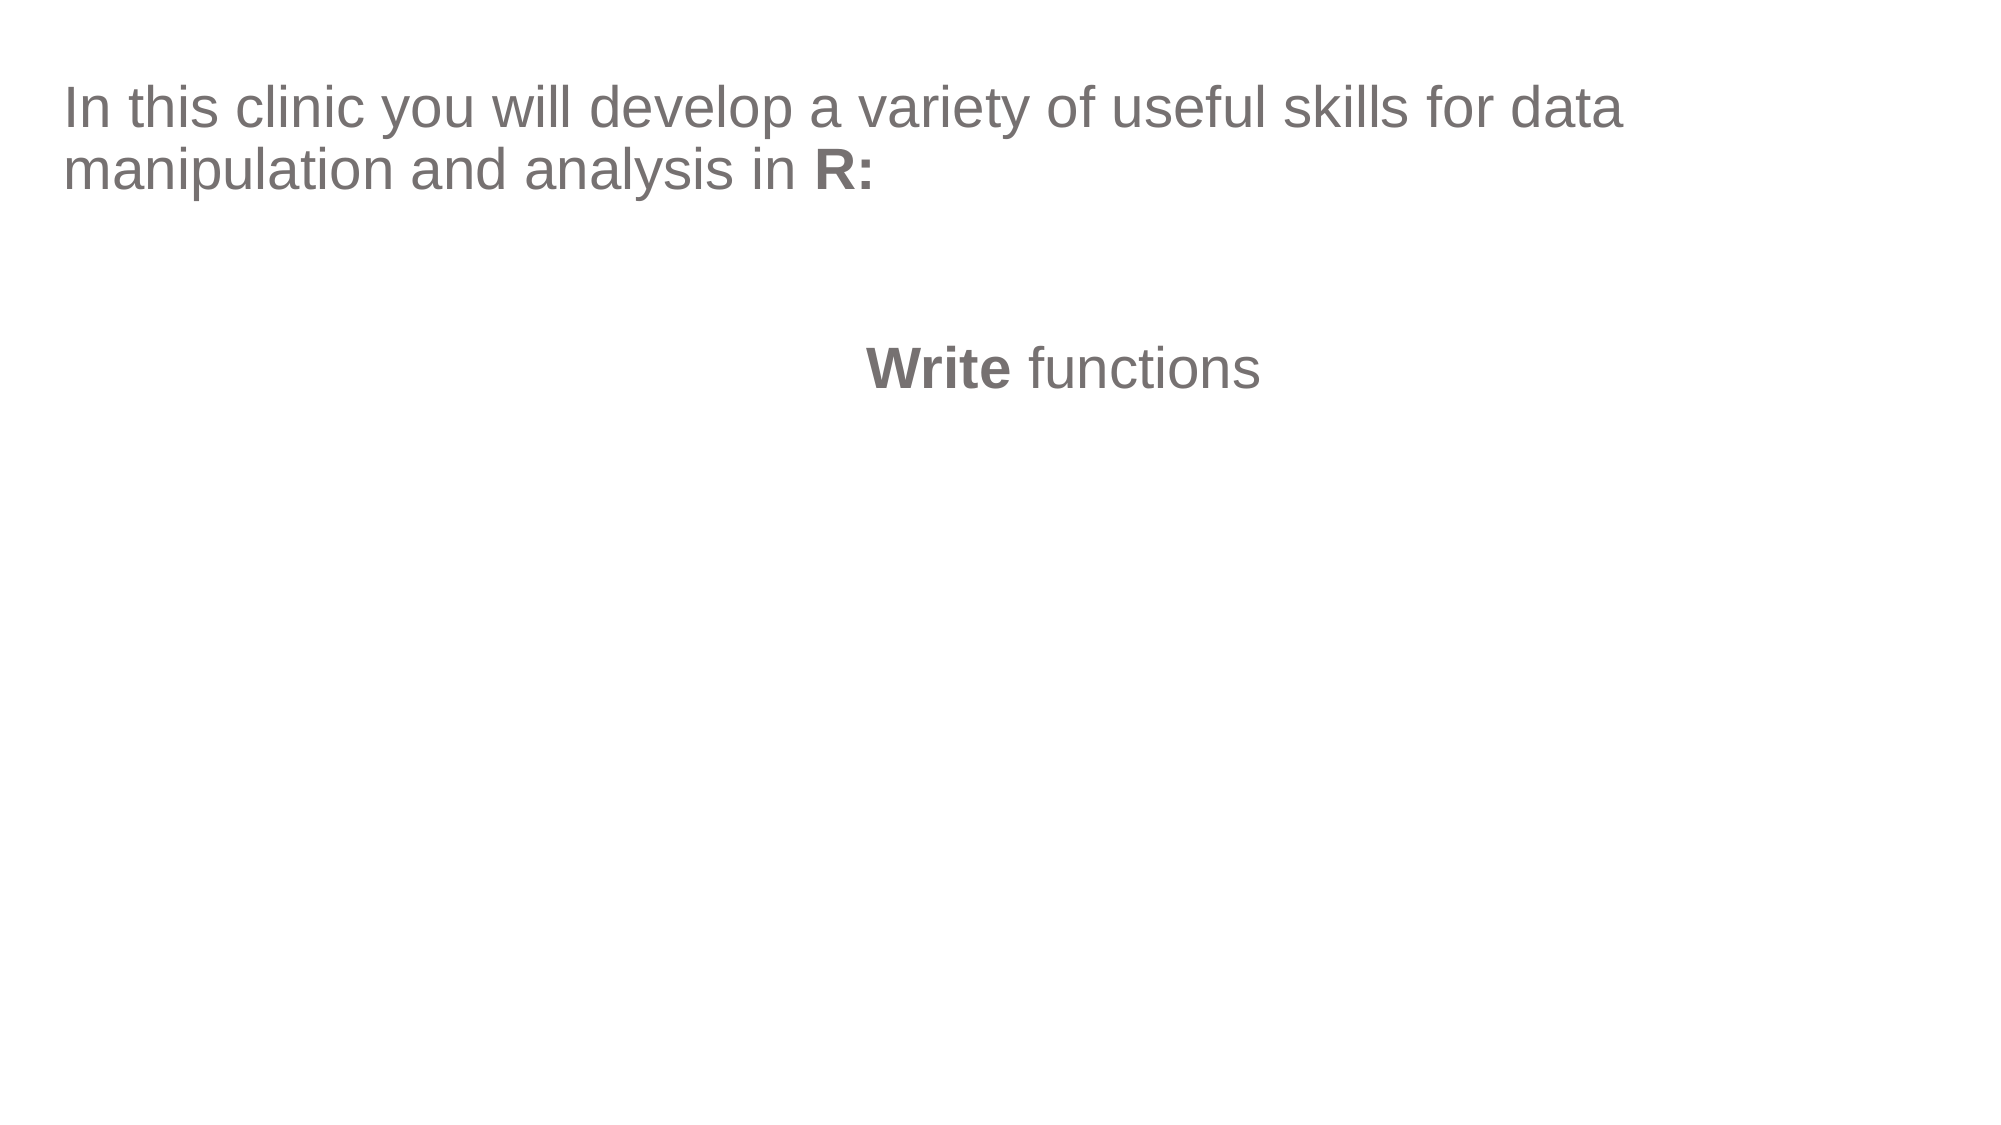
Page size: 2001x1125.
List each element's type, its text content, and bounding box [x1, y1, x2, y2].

text_box Write functions [364, 331, 2000, 787]
text_box In this clinic you will develop a variety of useful skills for data manipulation and analysis in R: [48, 69, 1912, 526]
